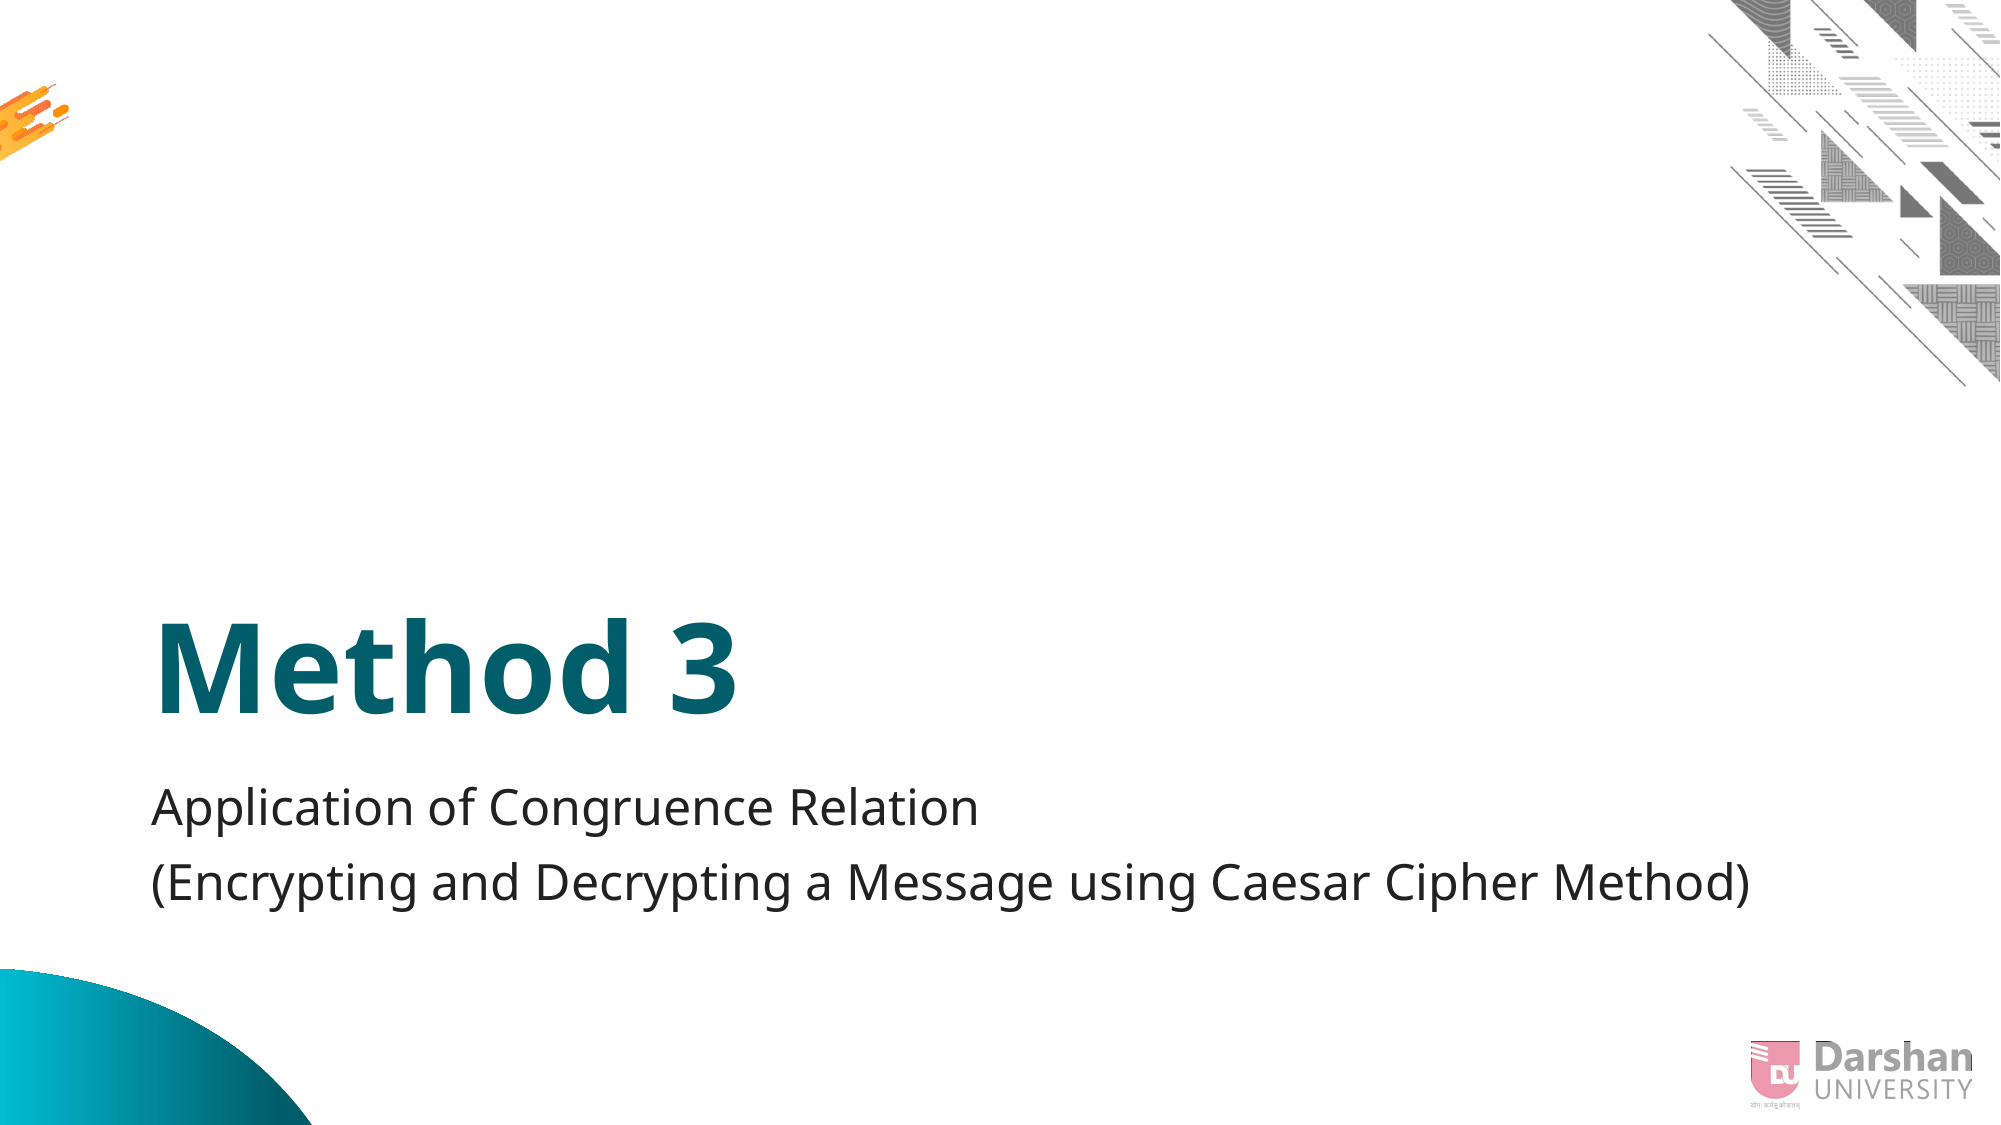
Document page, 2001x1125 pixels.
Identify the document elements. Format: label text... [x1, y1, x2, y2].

text_box 4 [1751, 1041, 1972, 1109]
title Method 3 [136, 280, 1956, 749]
picture [0, 65, 90, 193]
list Application of Congruence Relation (Encrypting and Decrypting a Message using Caesar Cipher Method) [136, 752, 1862, 999]
